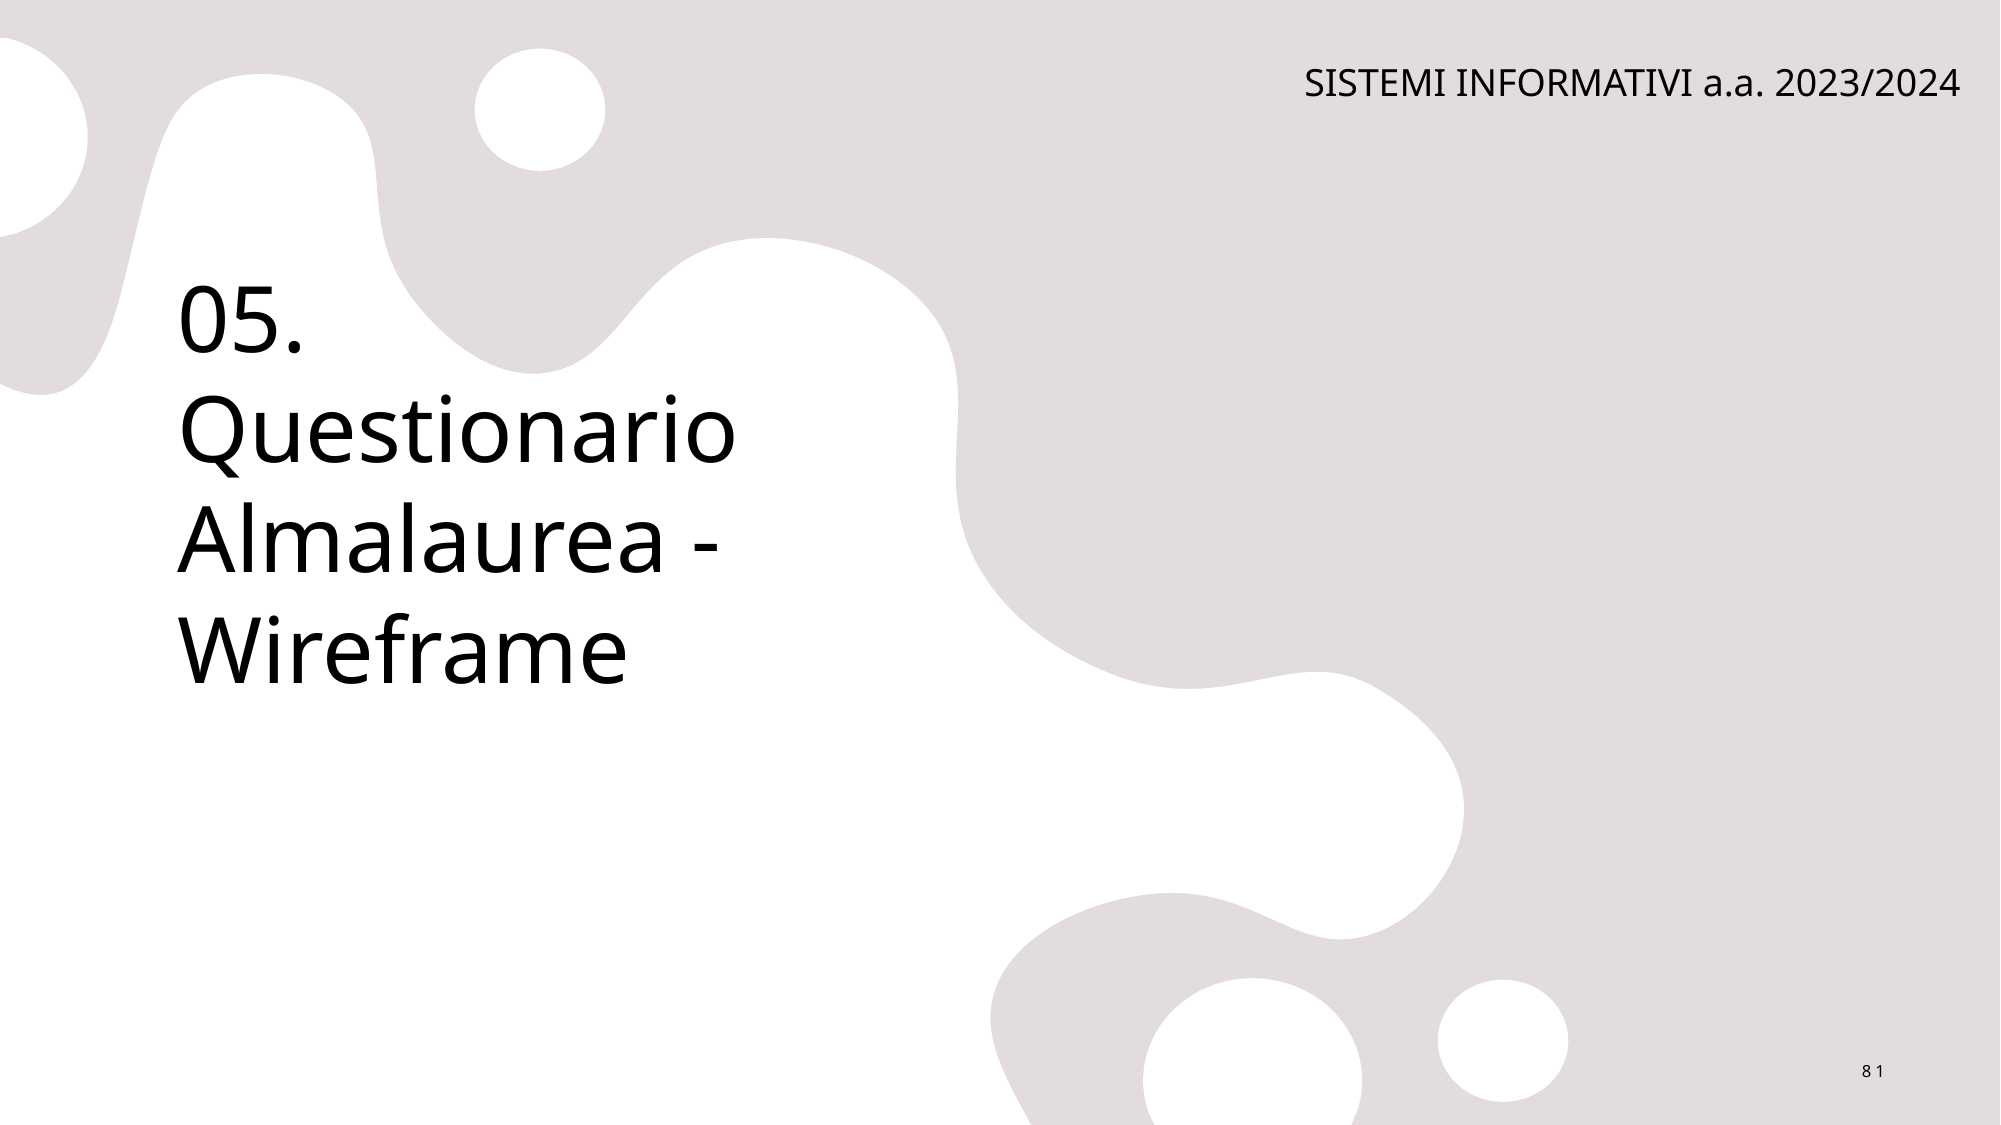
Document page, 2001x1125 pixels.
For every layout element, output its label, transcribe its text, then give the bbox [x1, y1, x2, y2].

slide_number 81 [1662, 1042, 1900, 1103]
title 05. Questionario Almalaurea - Wireframe [162, 253, 869, 872]
text_box SISTEMI INFORMATIVI a.a. 2023/2024 [1277, 51, 1976, 112]
